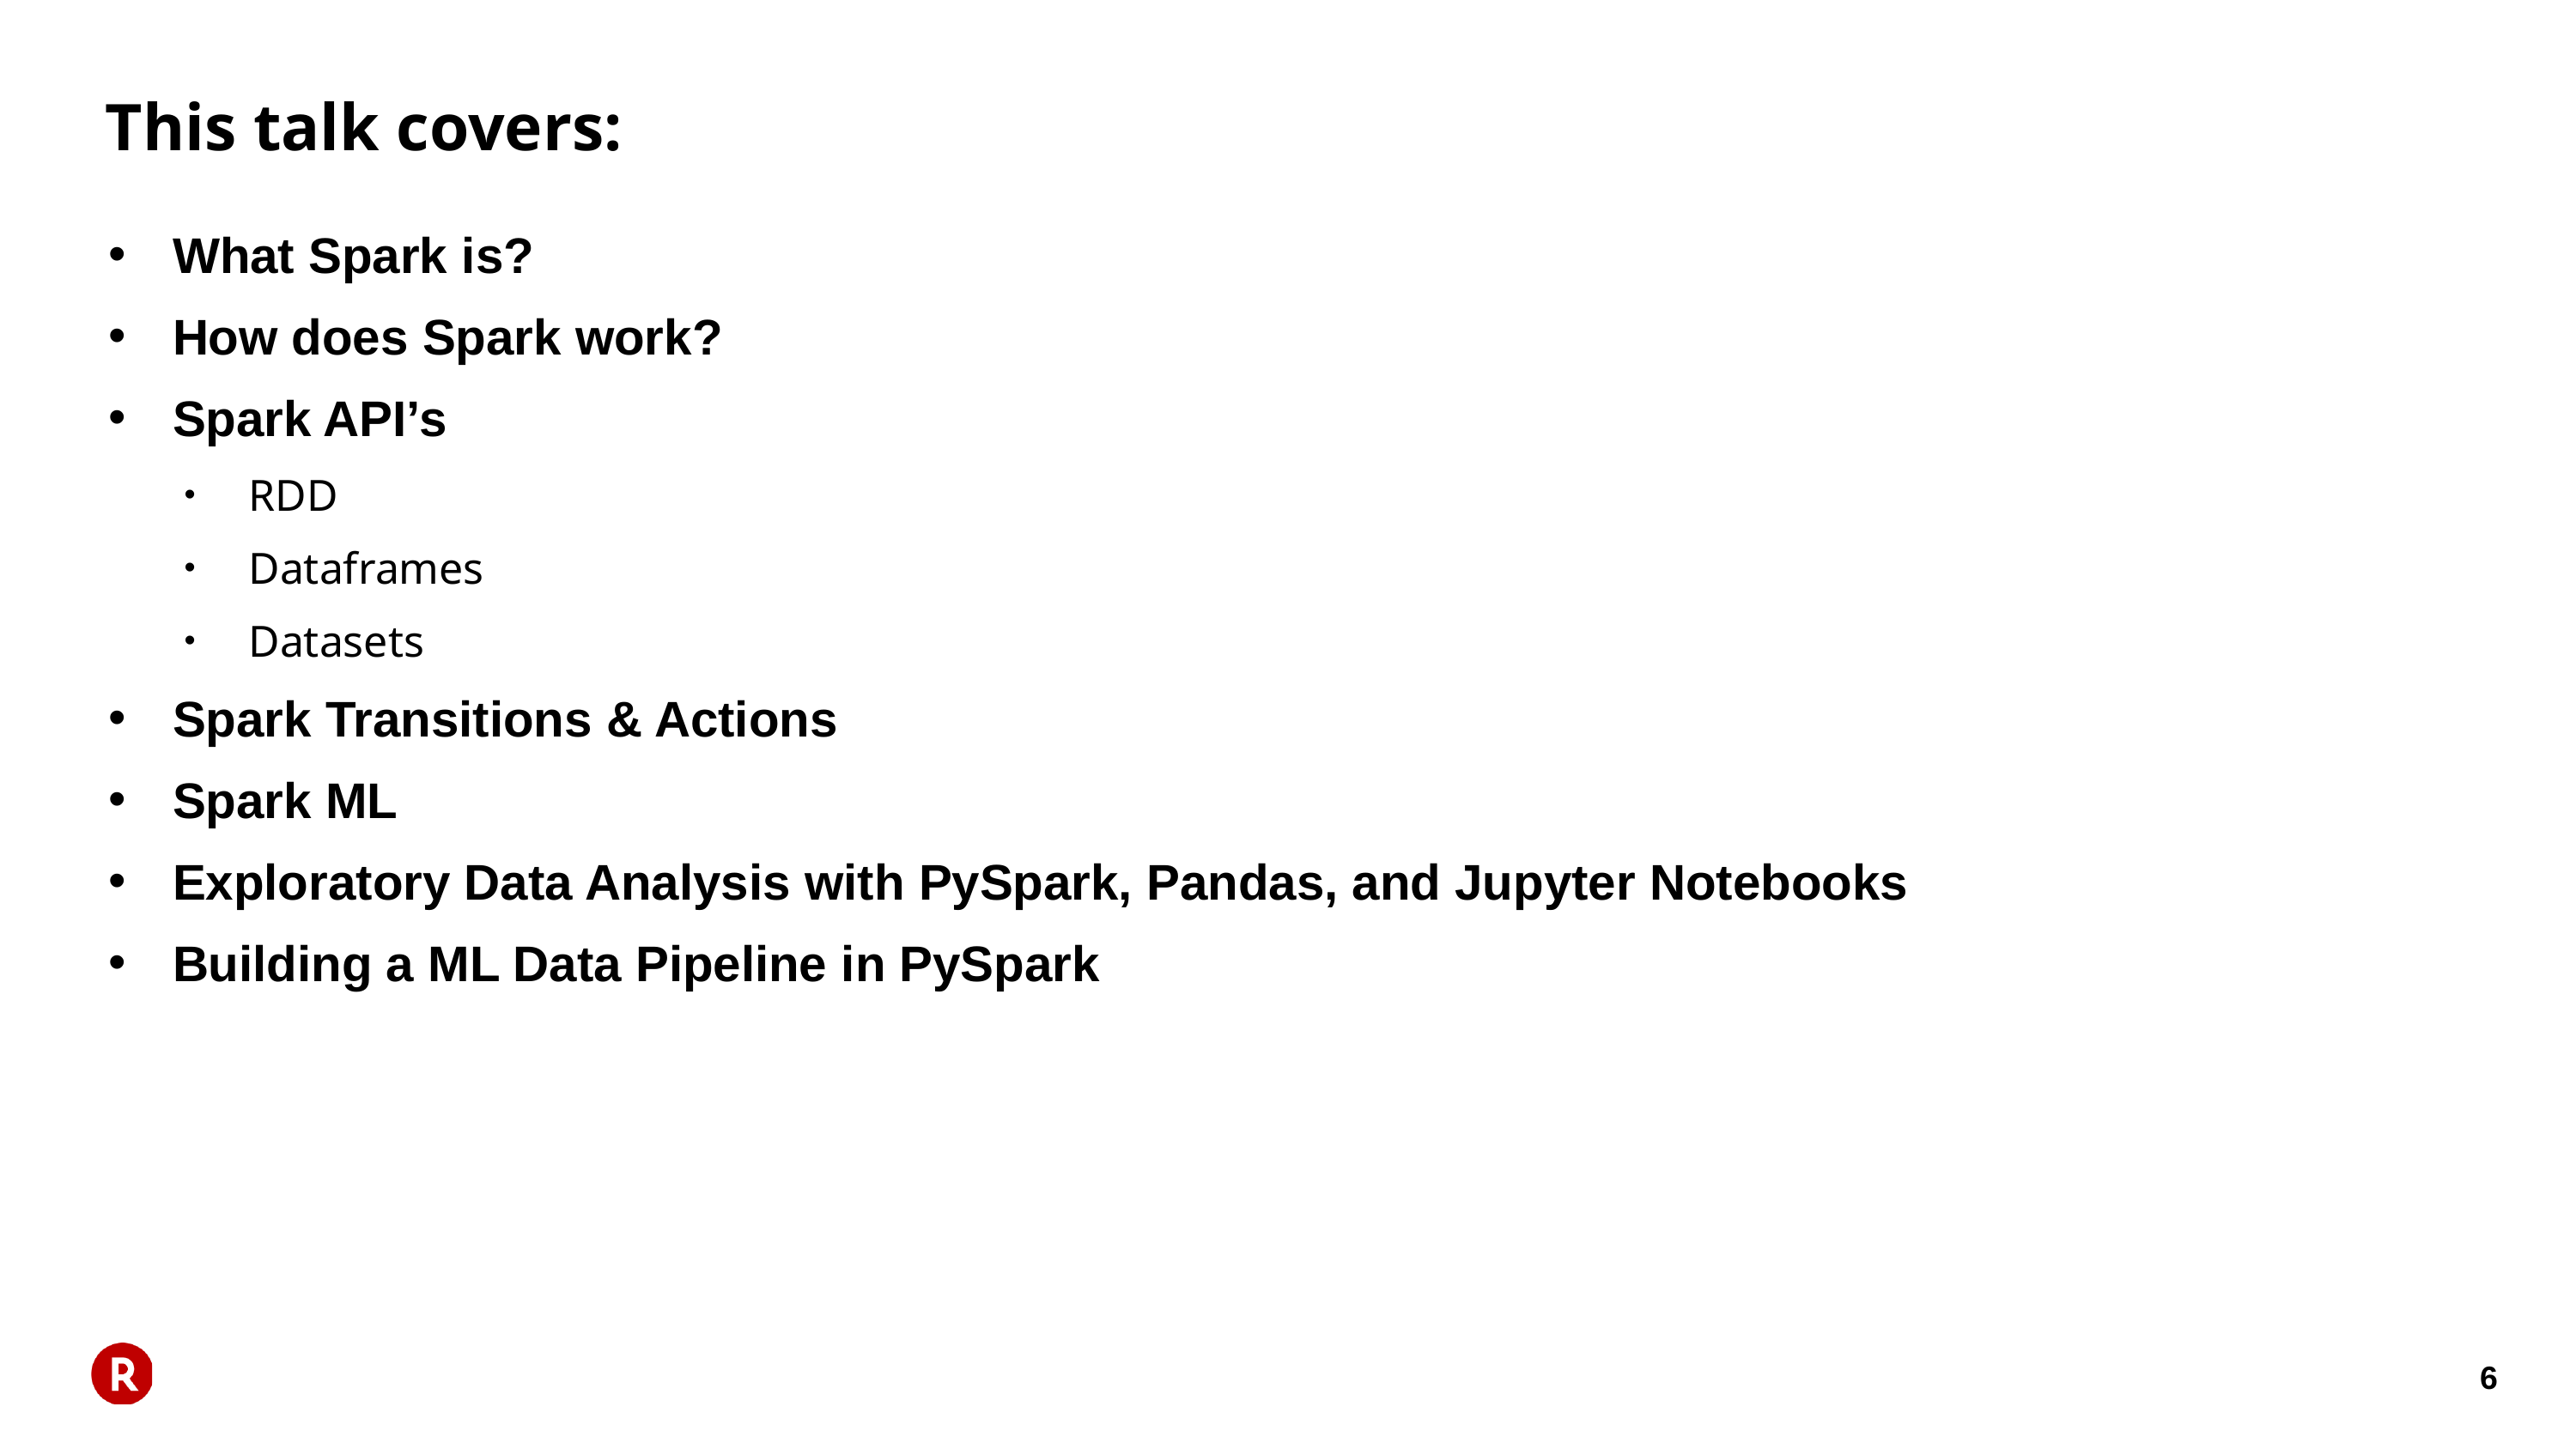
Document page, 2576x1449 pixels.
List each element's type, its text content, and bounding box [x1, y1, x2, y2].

list What Spark is? How does Spark work? Spark API’s RDD Dataframes Datasets Spark Transitions & Actions Spark ML Exploratory Data Analysis with PySpark, Pandas, and Jupyter Notebooks Building a ML Data Pipeline in PySpark [95, 217, 2485, 1307]
title This talk covers: [94, 67, 2486, 183]
